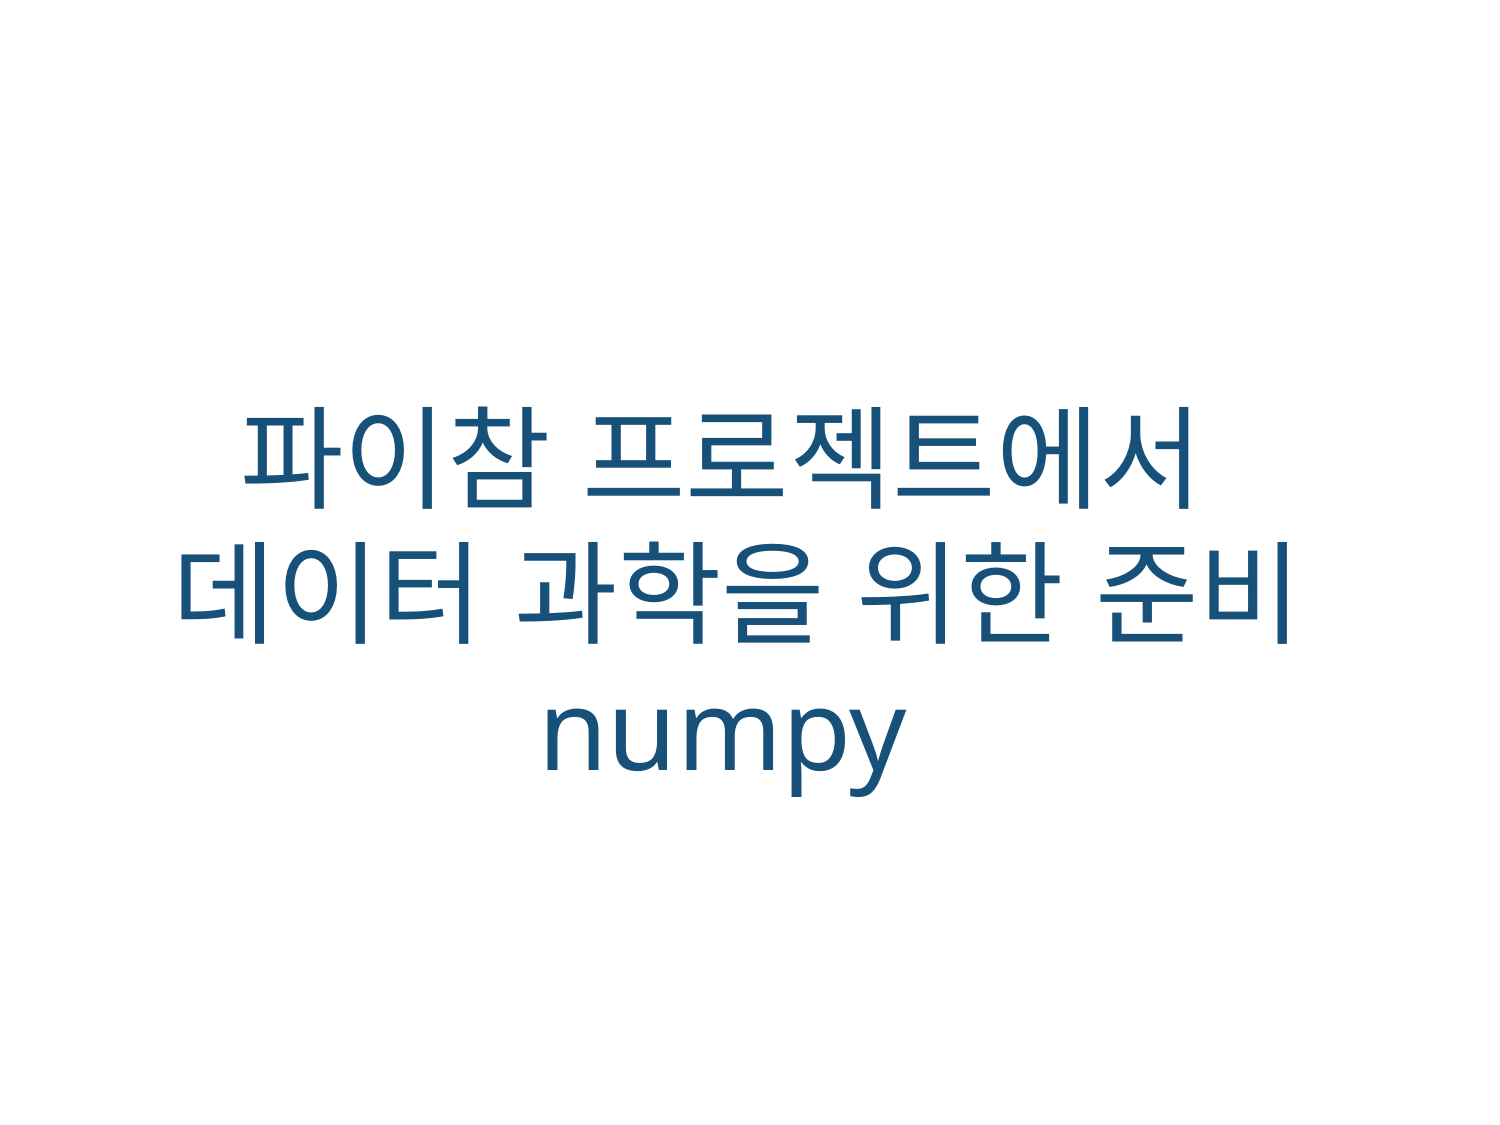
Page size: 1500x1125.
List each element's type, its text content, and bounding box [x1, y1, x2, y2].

text_box 파이참 프로젝트에서 데이터 과학을 위한 준비 numpy [157, 380, 1318, 801]
